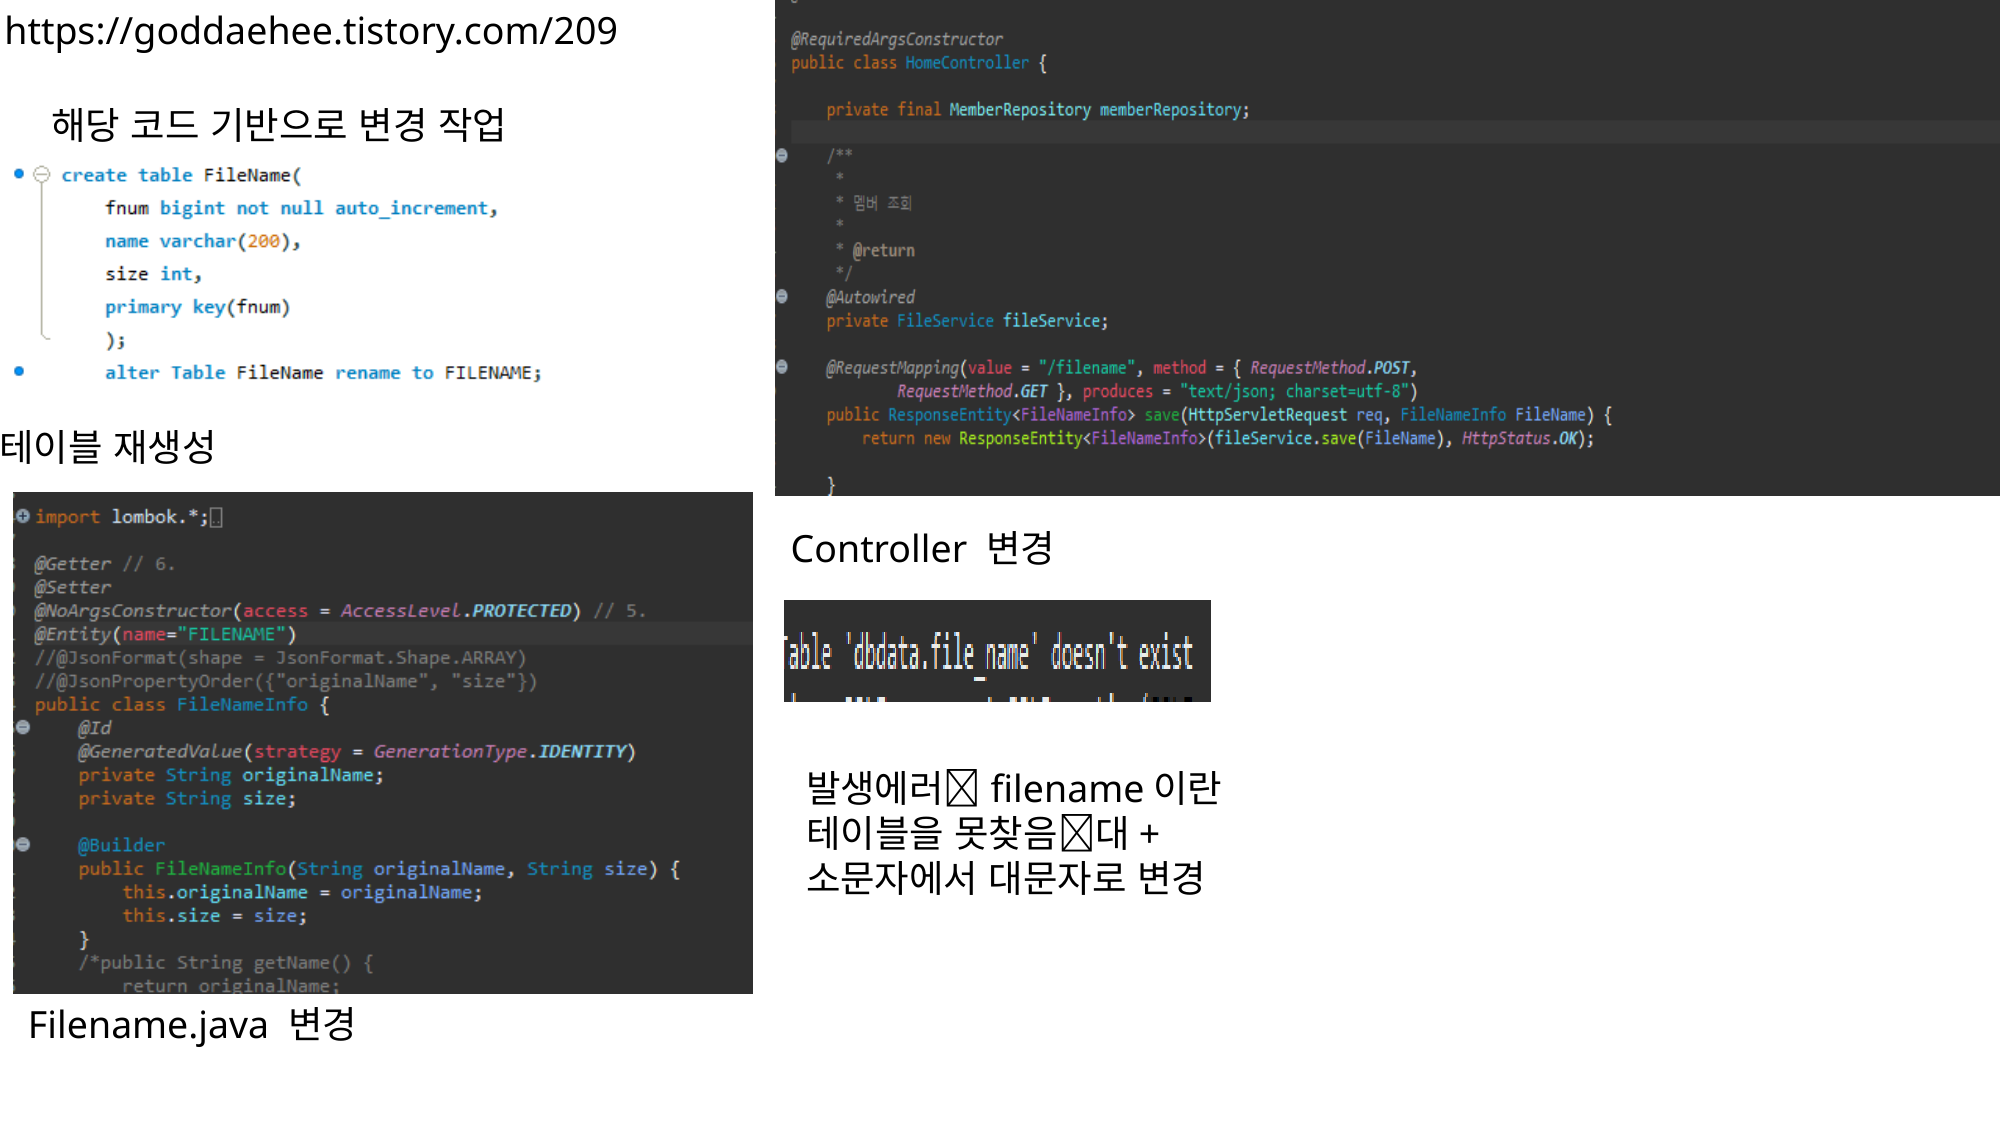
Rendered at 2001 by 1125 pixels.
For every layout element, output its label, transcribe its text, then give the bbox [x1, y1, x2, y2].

text_box 발생에러filename이란 테이블을 못찾음대+소문자에서 대문자로 변경 [791, 757, 1251, 908]
picture [783, 600, 1211, 702]
picture [12, 155, 656, 387]
text_box Controller 변경 [775, 517, 1984, 577]
text_box Filename.java 변경 [13, 994, 627, 1054]
picture [775, 0, 2000, 496]
picture [13, 492, 753, 994]
text_box https://goddaehee.tistory.com/209 [0, 0, 634, 60]
text_box 테이블 재생성 [0, 416, 649, 477]
text_box 해당 코드 기반으로 변경 작업 [36, 94, 597, 155]
